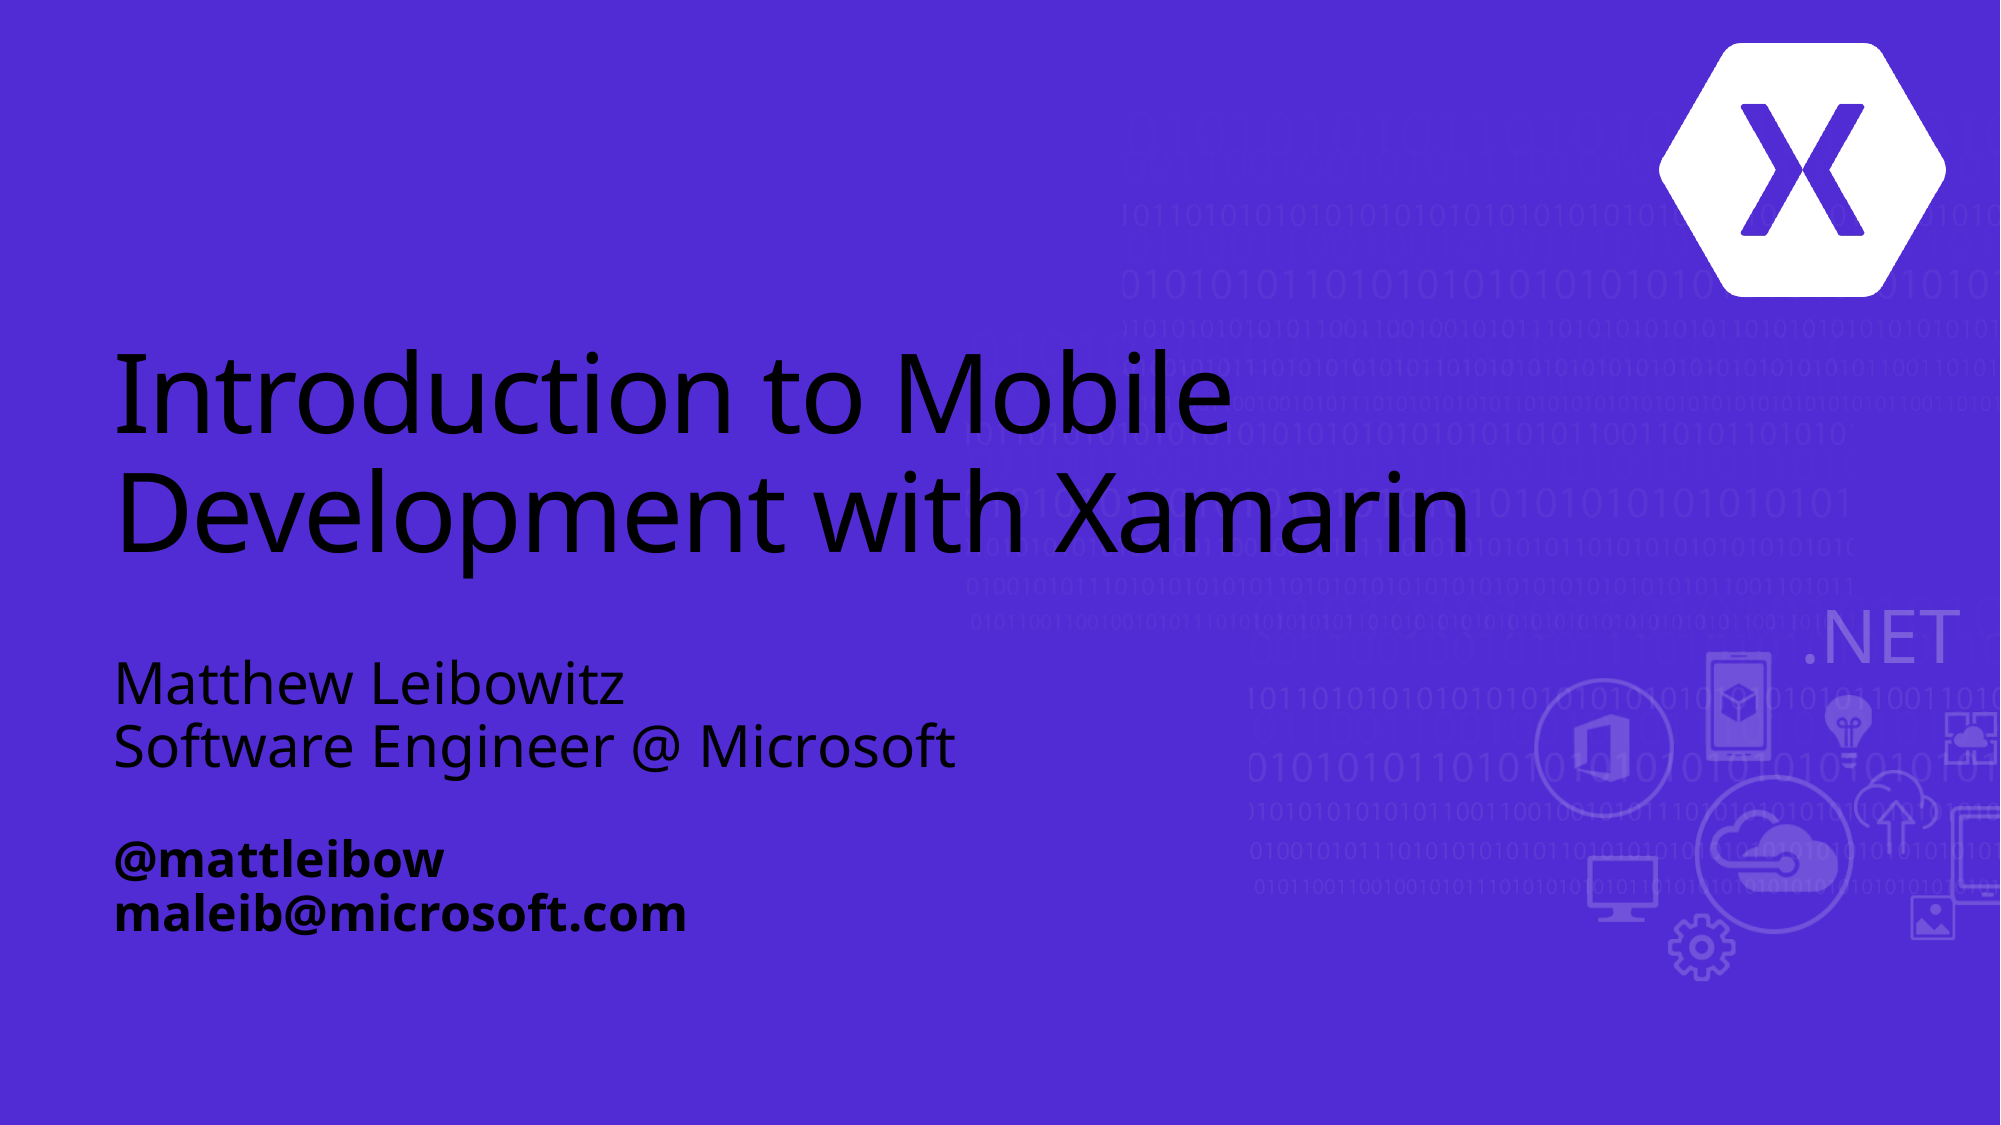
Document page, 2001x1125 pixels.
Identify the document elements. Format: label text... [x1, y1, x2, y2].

picture [1571, 0, 2000, 398]
list Matthew Leibowitz Software Engineer @ Microsoft @mattleibow maleib@microsoft.com [89, 636, 1800, 931]
title Introduction to Mobile Development with Xamarin [89, 323, 1606, 618]
